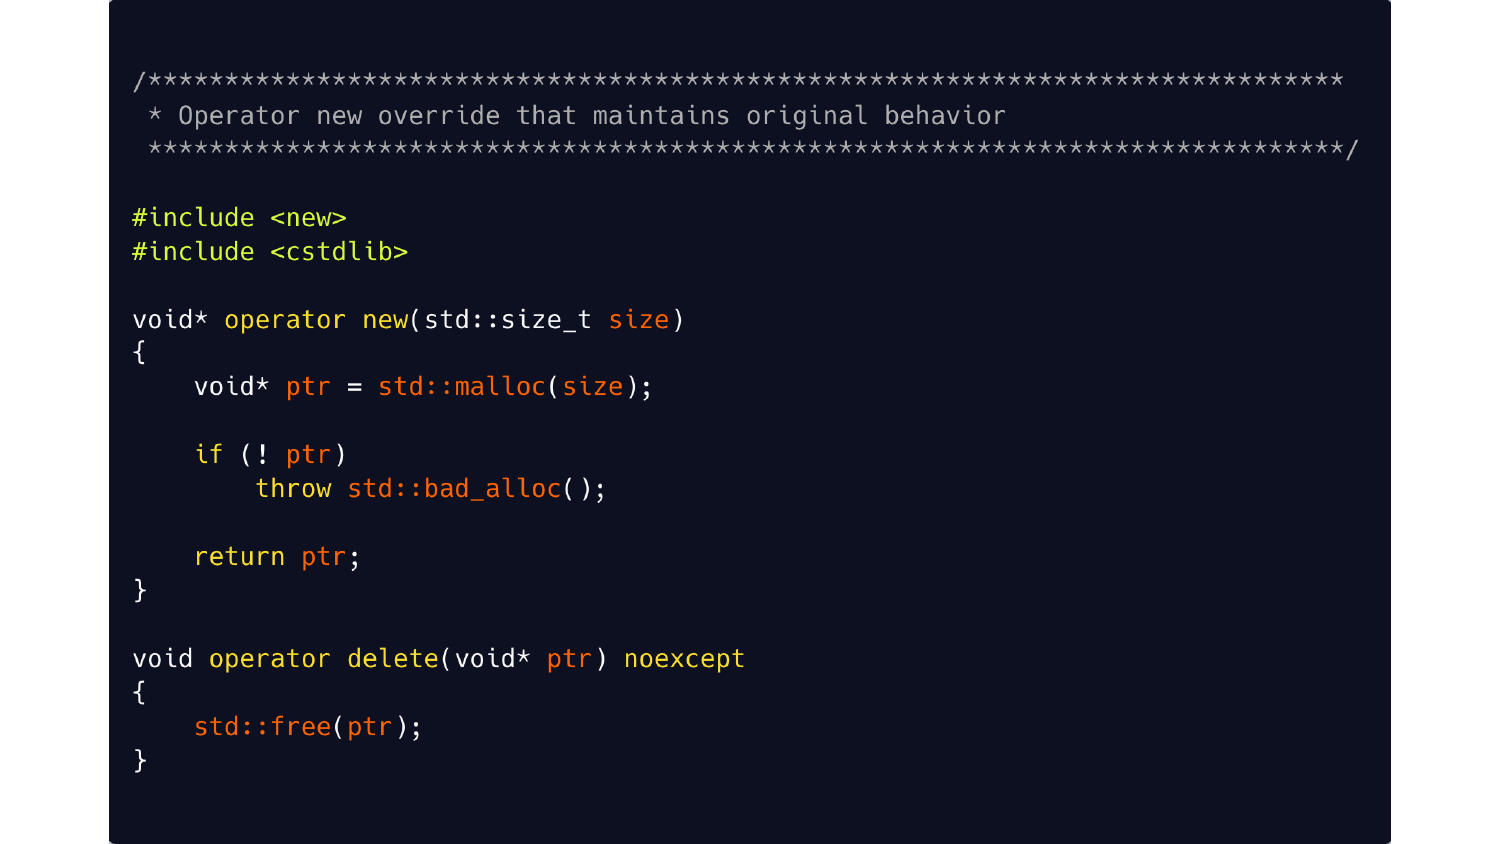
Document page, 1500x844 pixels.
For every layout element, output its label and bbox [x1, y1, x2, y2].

picture [109, 0, 1391, 844]
